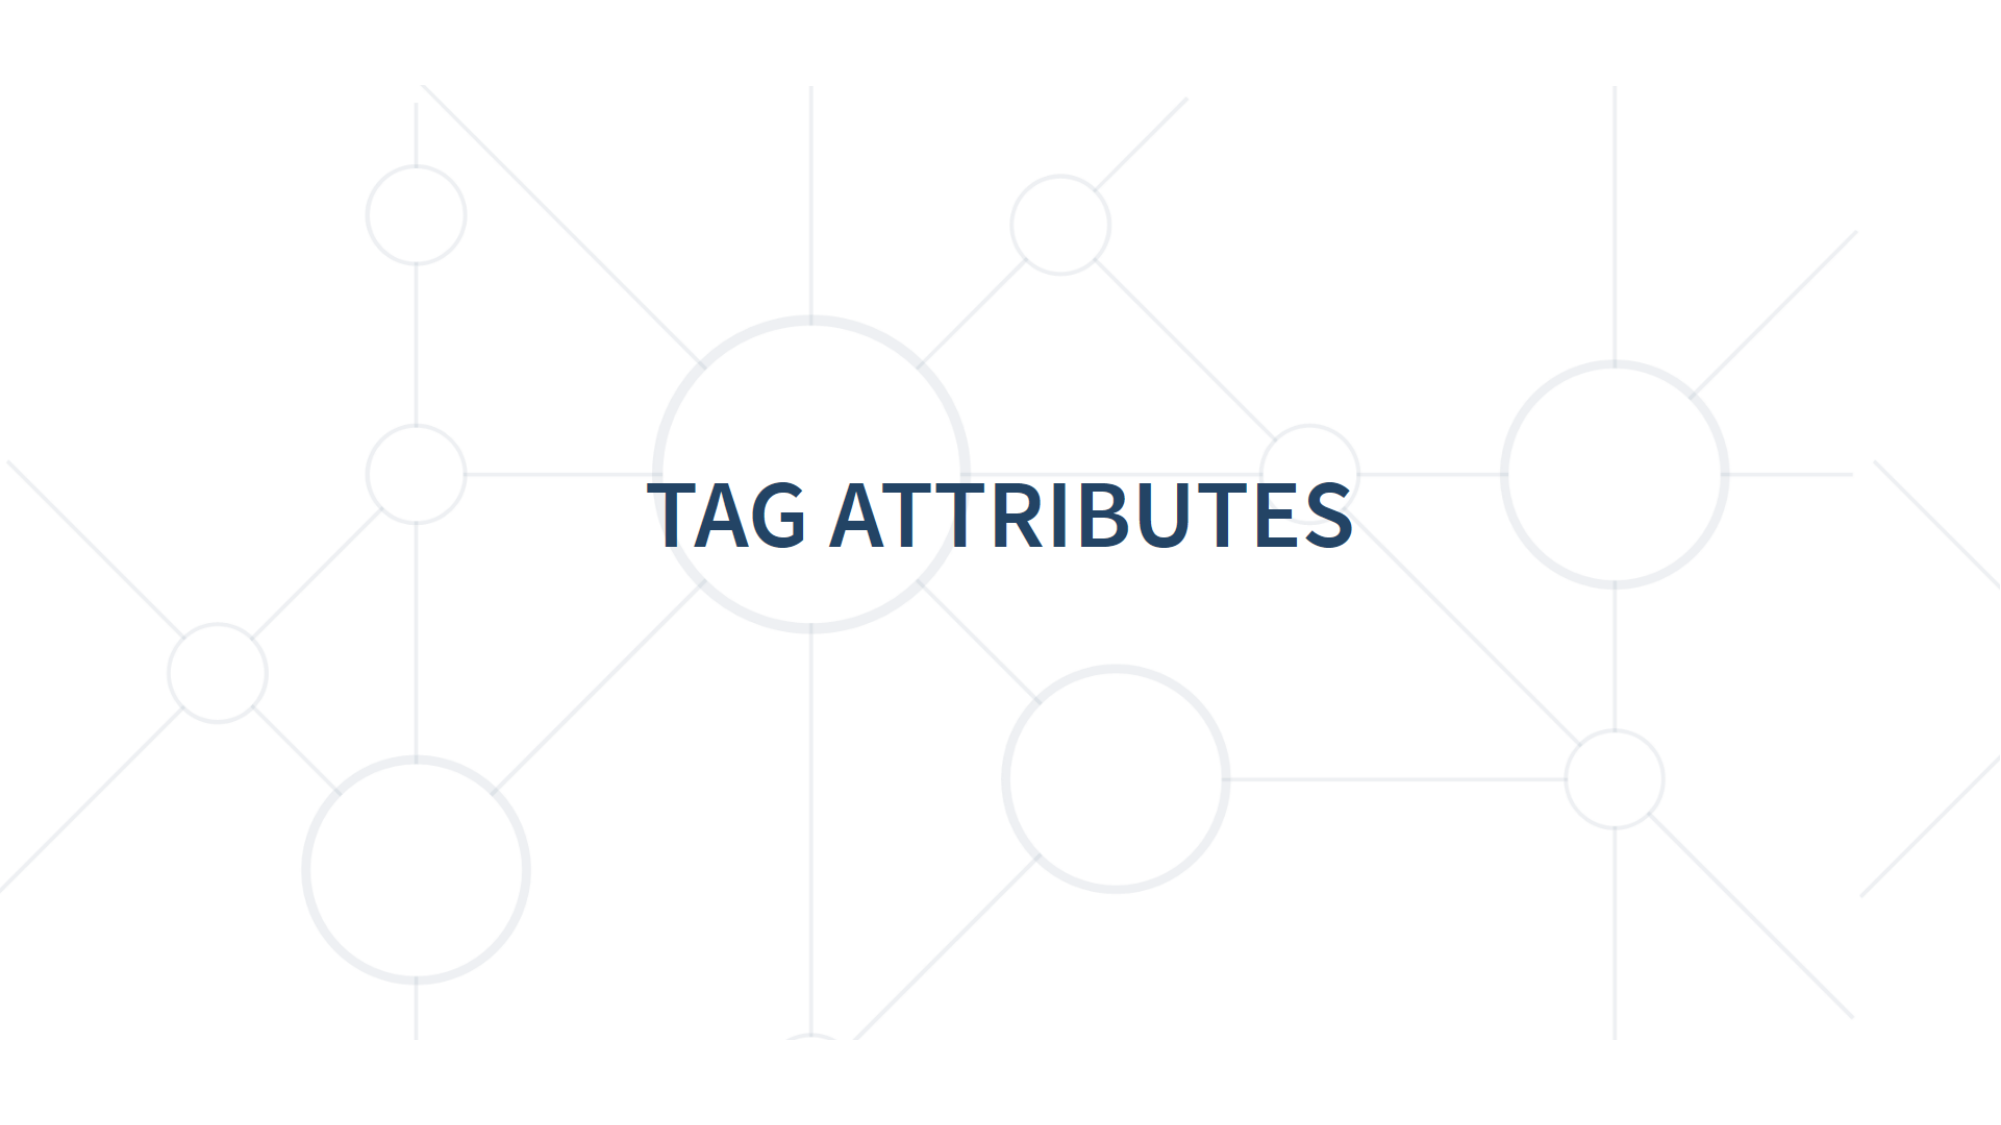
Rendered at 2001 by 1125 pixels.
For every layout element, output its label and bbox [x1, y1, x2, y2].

picture [0, 85, 2000, 1040]
